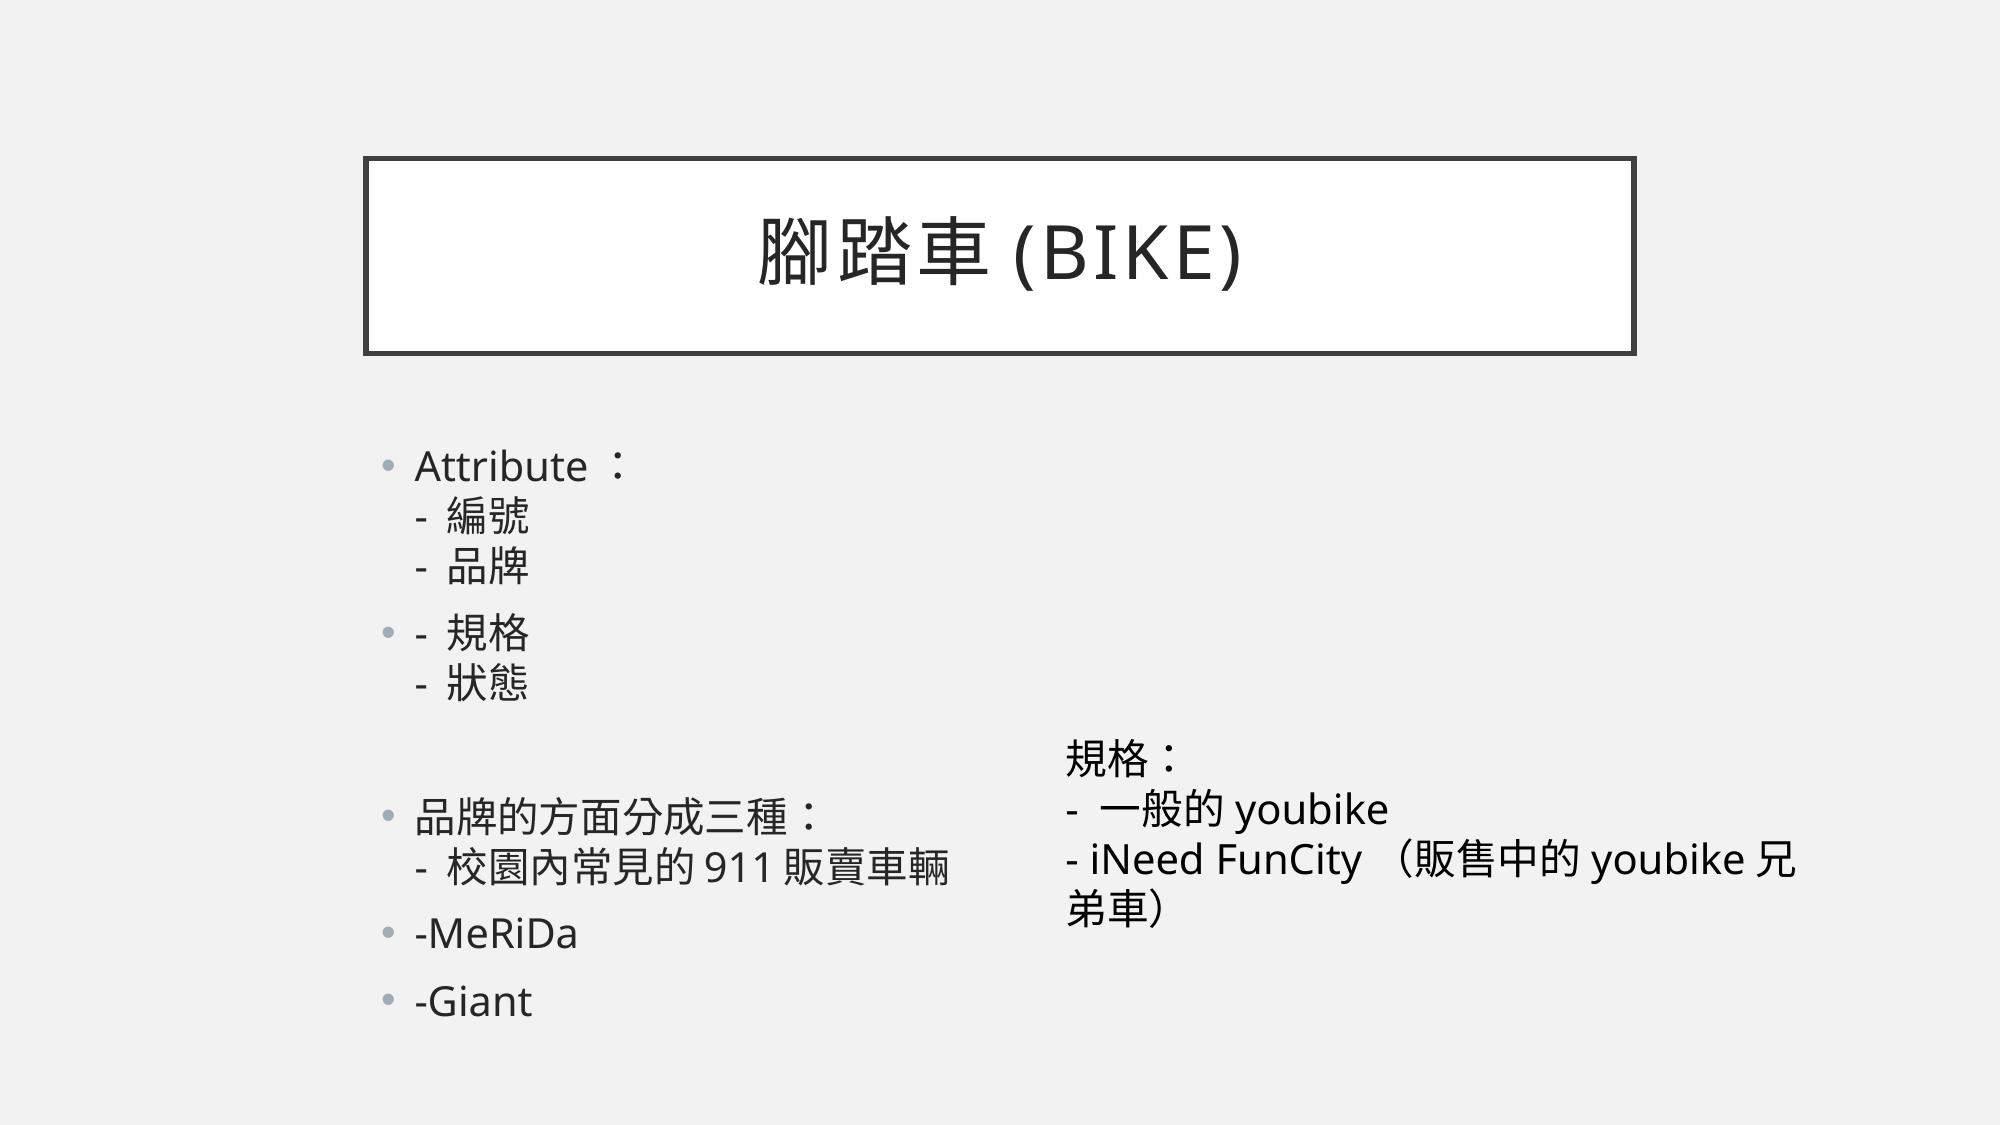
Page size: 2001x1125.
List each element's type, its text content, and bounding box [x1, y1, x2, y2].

text_box 規格： - 一般的youbike - iNeed FunCity（販售中的youbike兄弟車） [1050, 725, 1853, 991]
list Attribute： - 編號 - 品牌 - 規格 - 狀態 品牌的方面分成三種： - 校園內常見的911販賣車輛 -MeRiDa -Giant [366, 432, 1051, 1033]
title 腳踏車(bike) [363, 156, 1637, 356]
